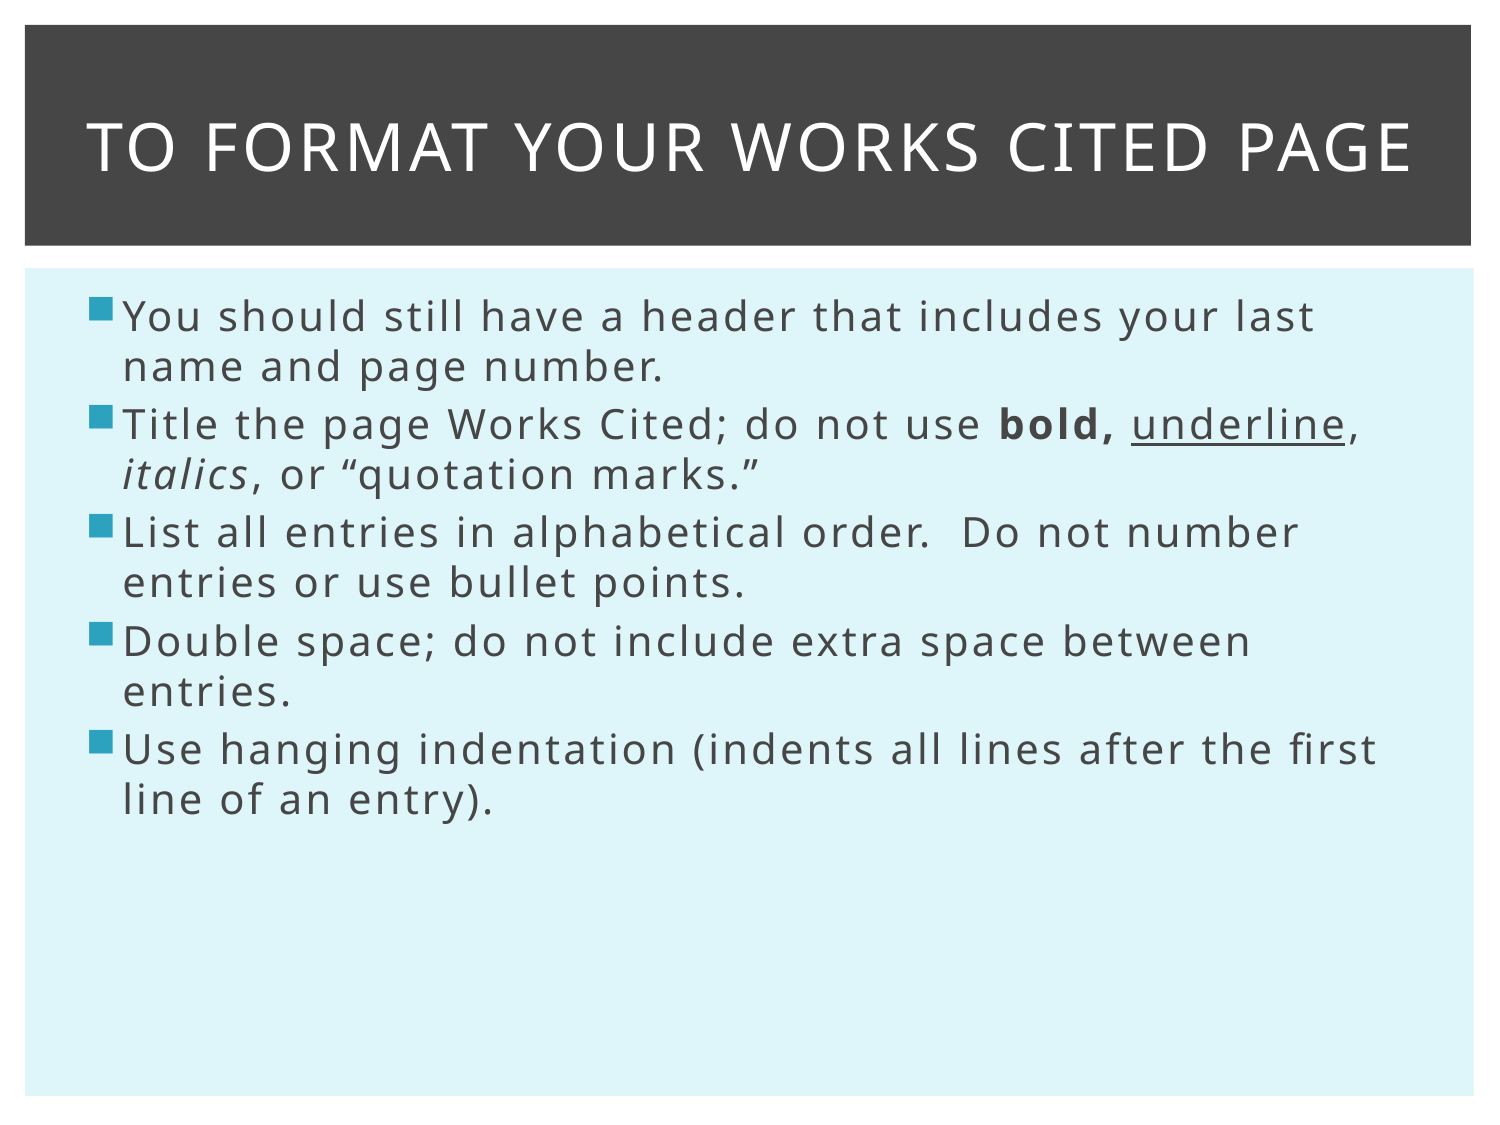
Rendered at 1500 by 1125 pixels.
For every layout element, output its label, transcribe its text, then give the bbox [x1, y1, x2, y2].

title To Format Your Works Cited Page [62, 58, 1438, 232]
list You should still have a header that includes your last name and page number. Title the page Works Cited; do not use bold, underline, italics, or “quotation marks.” List all entries in alphabetical order. Do not number entries or use bullet points. Double space; do not include extra space between entries. Use hanging indentation (indents all lines after the first line of an entry). [62, 281, 1442, 1005]
